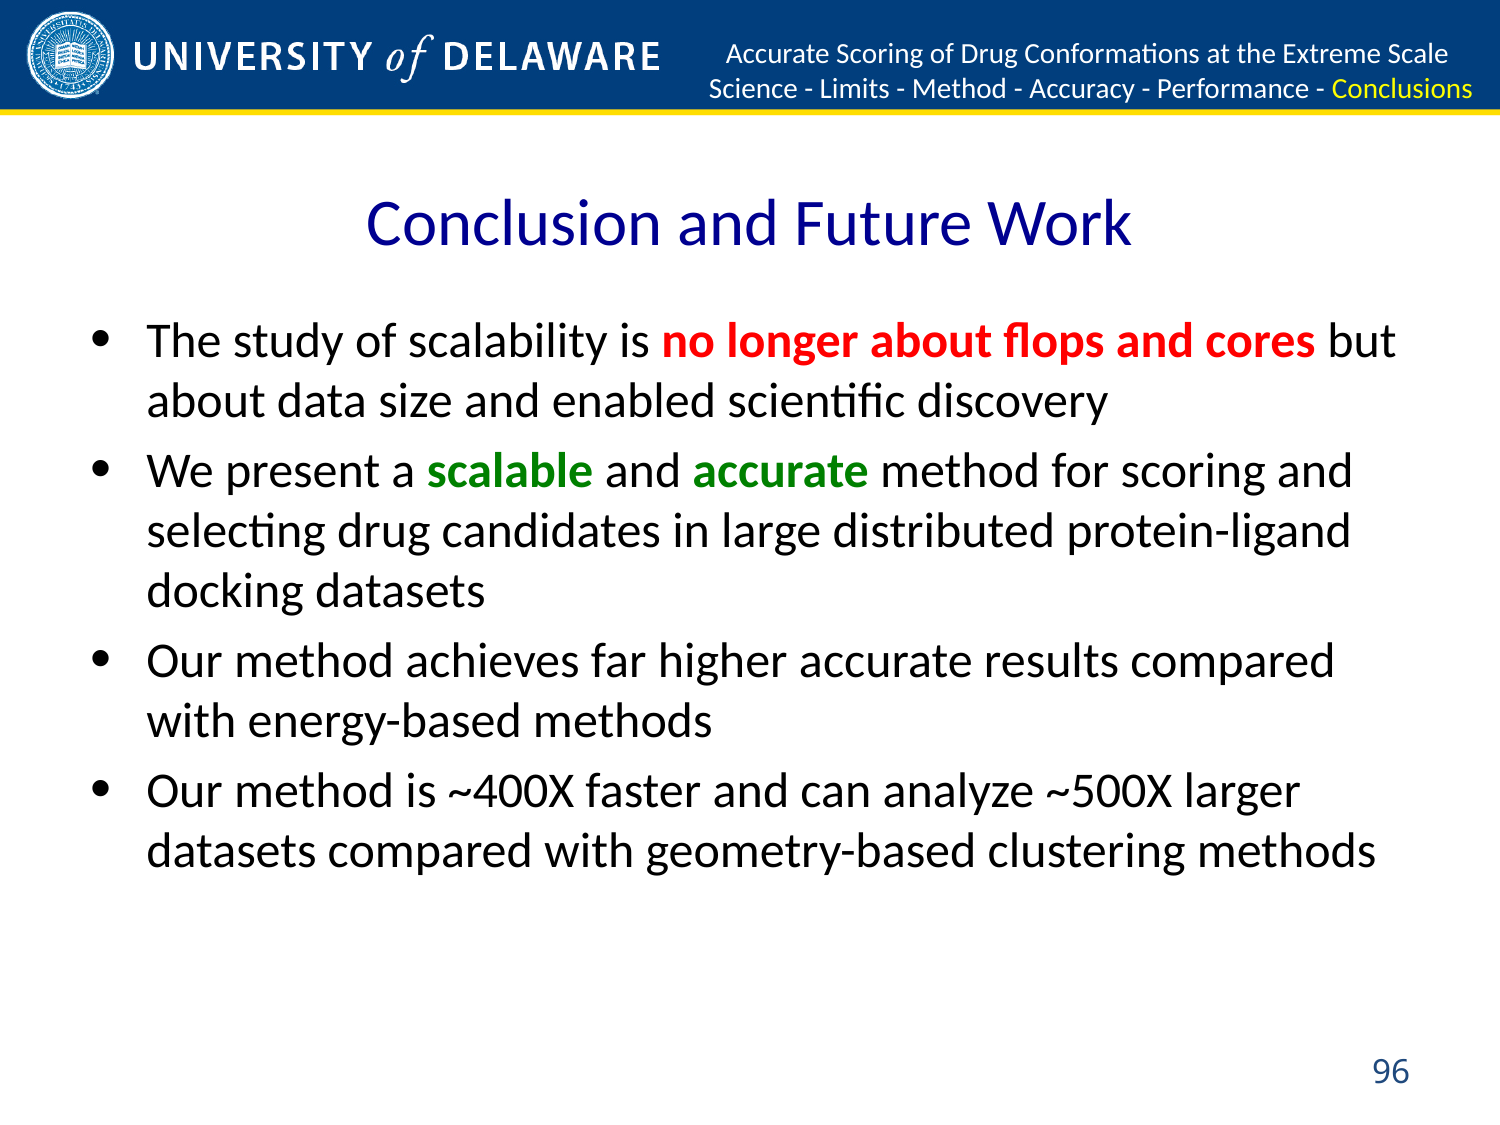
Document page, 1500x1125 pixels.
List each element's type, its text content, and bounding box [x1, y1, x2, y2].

text_box Accurate Scoring of Drug Conformations at the Extreme Scale Science - Limits - Method - Accuracy - Performance - Conclusions [681, 26, 1500, 112]
list The study of scalability is no longer about flops and cores but about data size and enabled scientific discovery We present a scalable and accurate method for scoring and selecting drug candidates in large distributed protein-ligand docking datasets Our method achieves far higher accurate results compared with energy-based methods Our method is ~400X faster and can analyze ~500X larger datasets compared with geometry-based clustering methods [75, 299, 1425, 1043]
slide_number 96 [1074, 1042, 1425, 1103]
title Conclusion and Future Work [75, 137, 1425, 299]
picture [0, 0, 1500, 1125]
